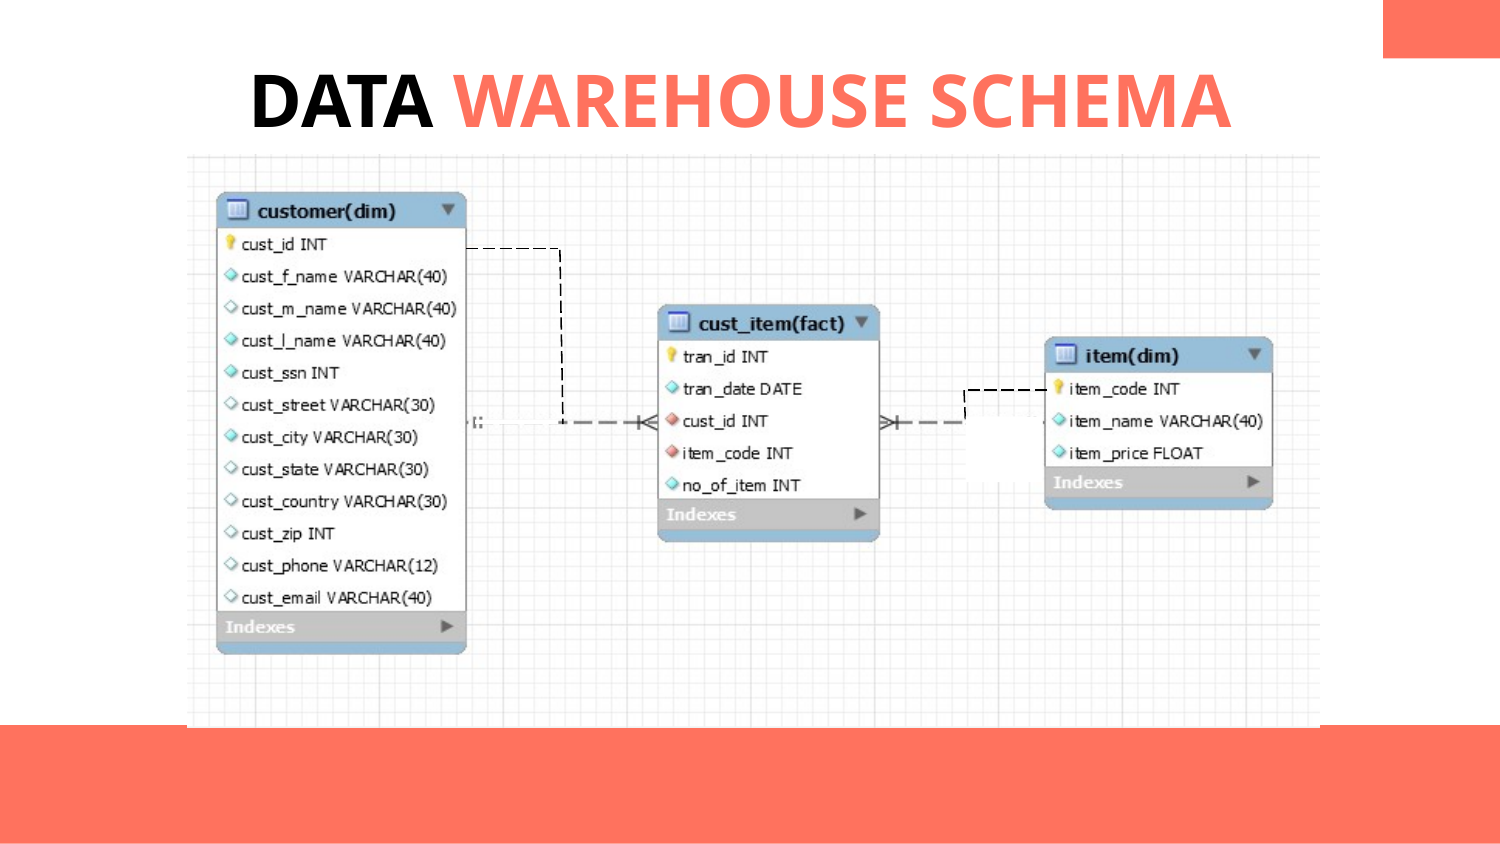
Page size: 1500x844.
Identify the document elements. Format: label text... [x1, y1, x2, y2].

title DATA WAREHOUSE SCHEMA [97, 61, 1402, 136]
picture [186, 153, 1320, 729]
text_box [559, 249, 564, 425]
